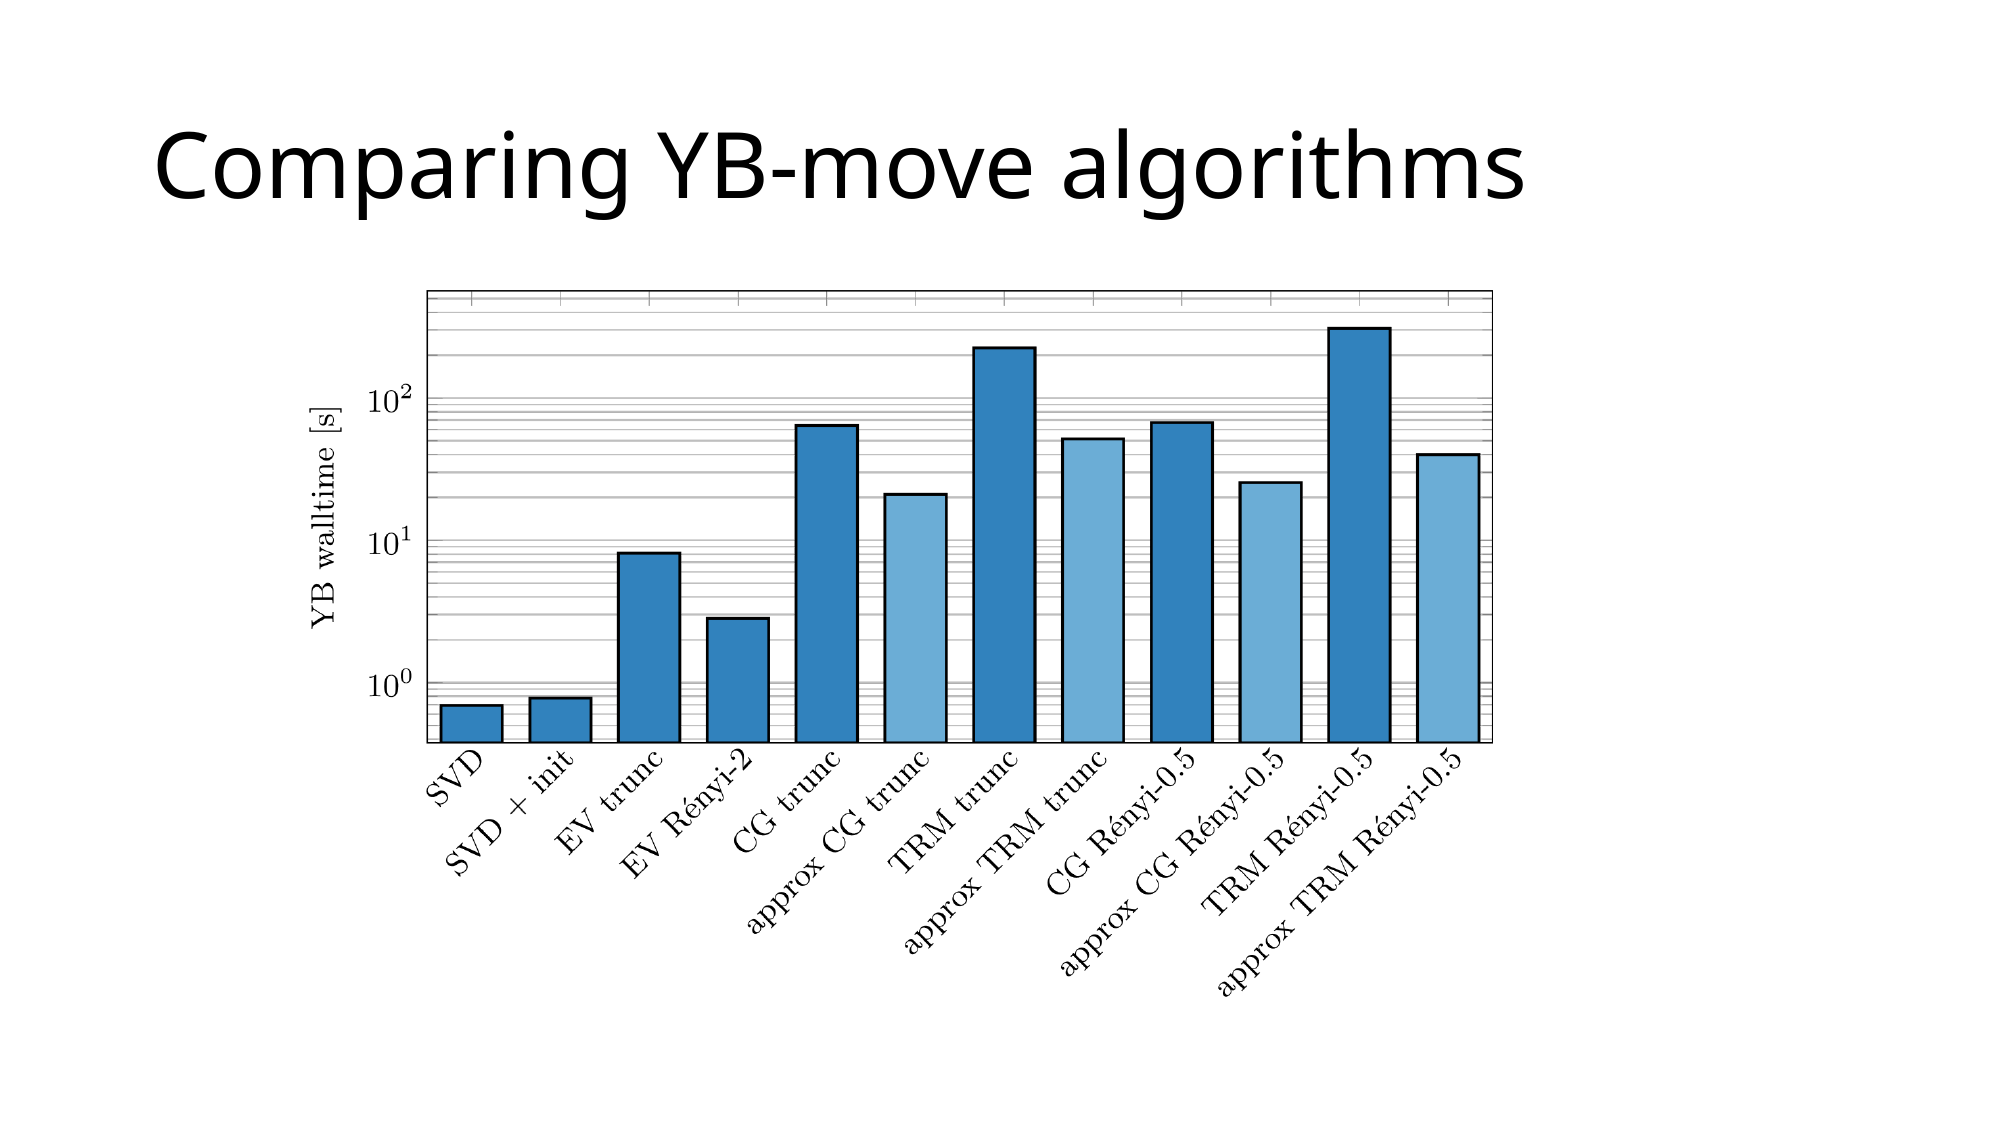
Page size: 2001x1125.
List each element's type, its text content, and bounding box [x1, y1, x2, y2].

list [296, 289, 1493, 1005]
title Comparing YB-move algorithms [137, 59, 1863, 278]
